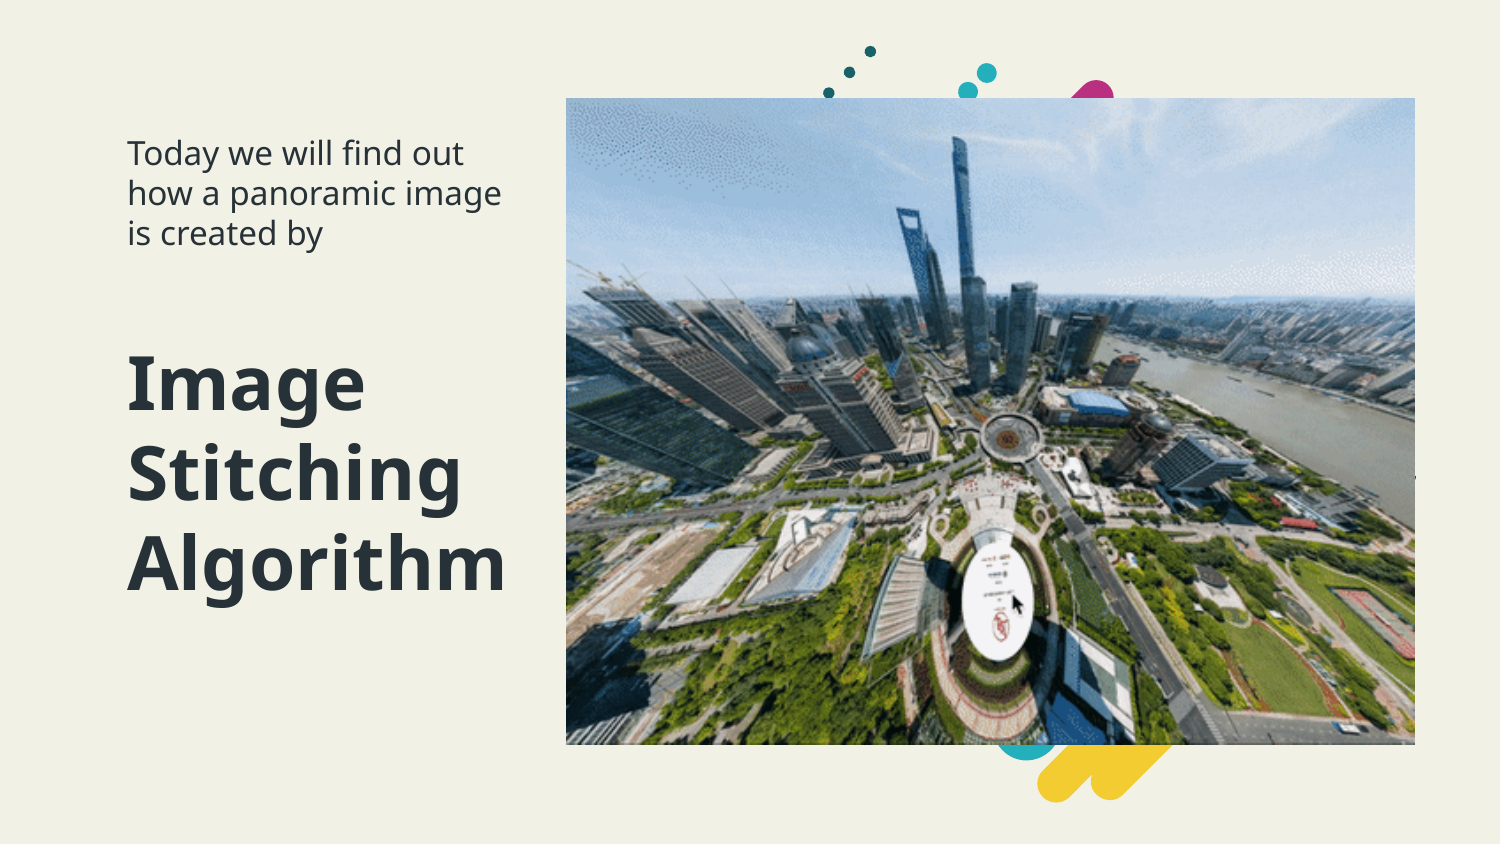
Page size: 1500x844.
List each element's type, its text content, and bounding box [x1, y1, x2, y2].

subtitle Today we will find out how a panoramic image is created by [112, 117, 539, 246]
picture [566, 98, 1416, 745]
title Image Stitching Algorithm [112, 320, 648, 755]
